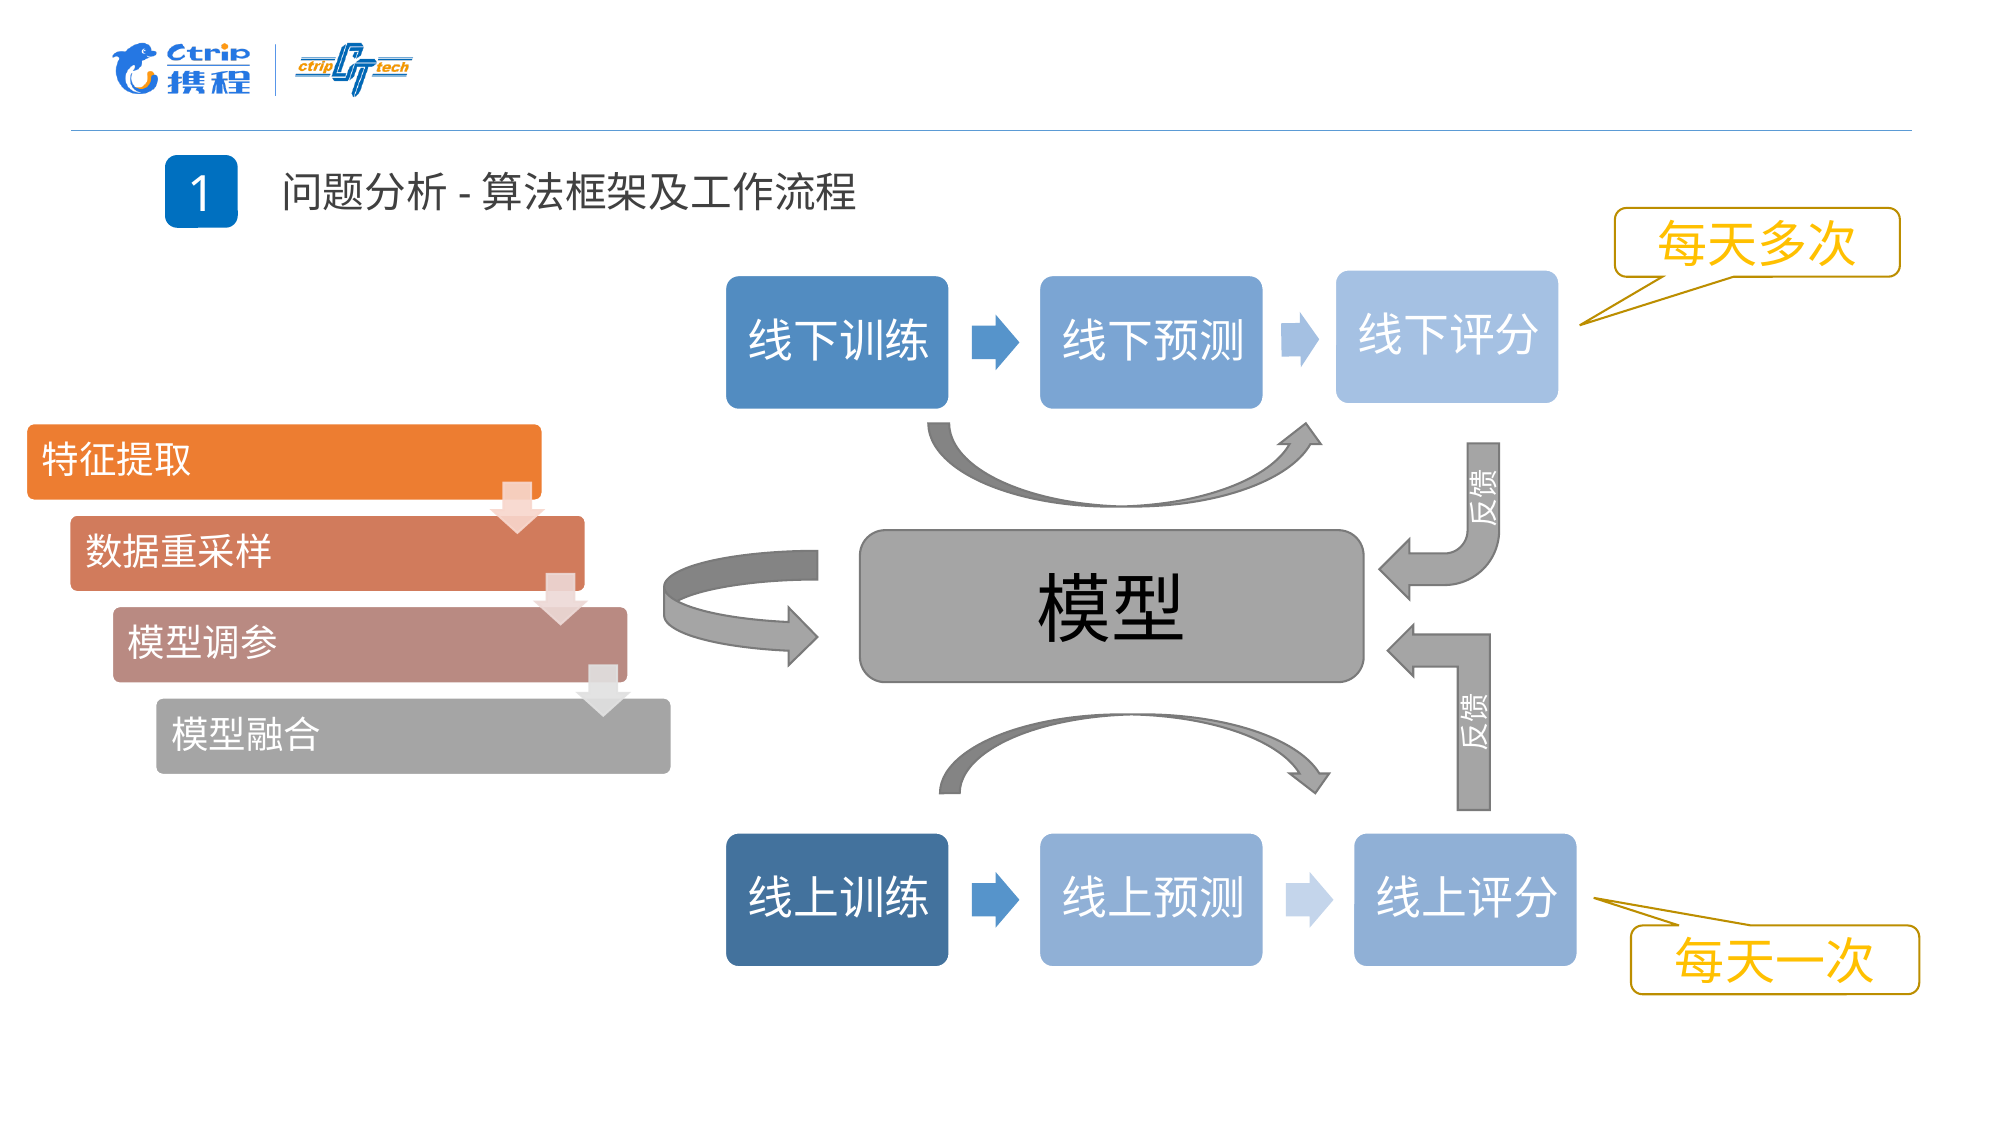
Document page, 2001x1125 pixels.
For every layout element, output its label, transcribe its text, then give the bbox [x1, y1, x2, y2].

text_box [724, 698, 1579, 1101]
text_box 1 [163, 153, 239, 229]
picture [104, 33, 422, 103]
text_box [26, 423, 672, 775]
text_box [1379, 436, 1509, 600]
text_box 问题分析-算法框架及工作流程 [265, 149, 884, 233]
text_box 模型 [858, 535, 1365, 684]
text_box 每天一次 [1593, 896, 1921, 996]
text_box 每天多次 [1579, 206, 1901, 327]
text_box [672, 549, 819, 668]
text_box 反馈 [1386, 622, 1491, 698]
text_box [724, 150, 1579, 535]
